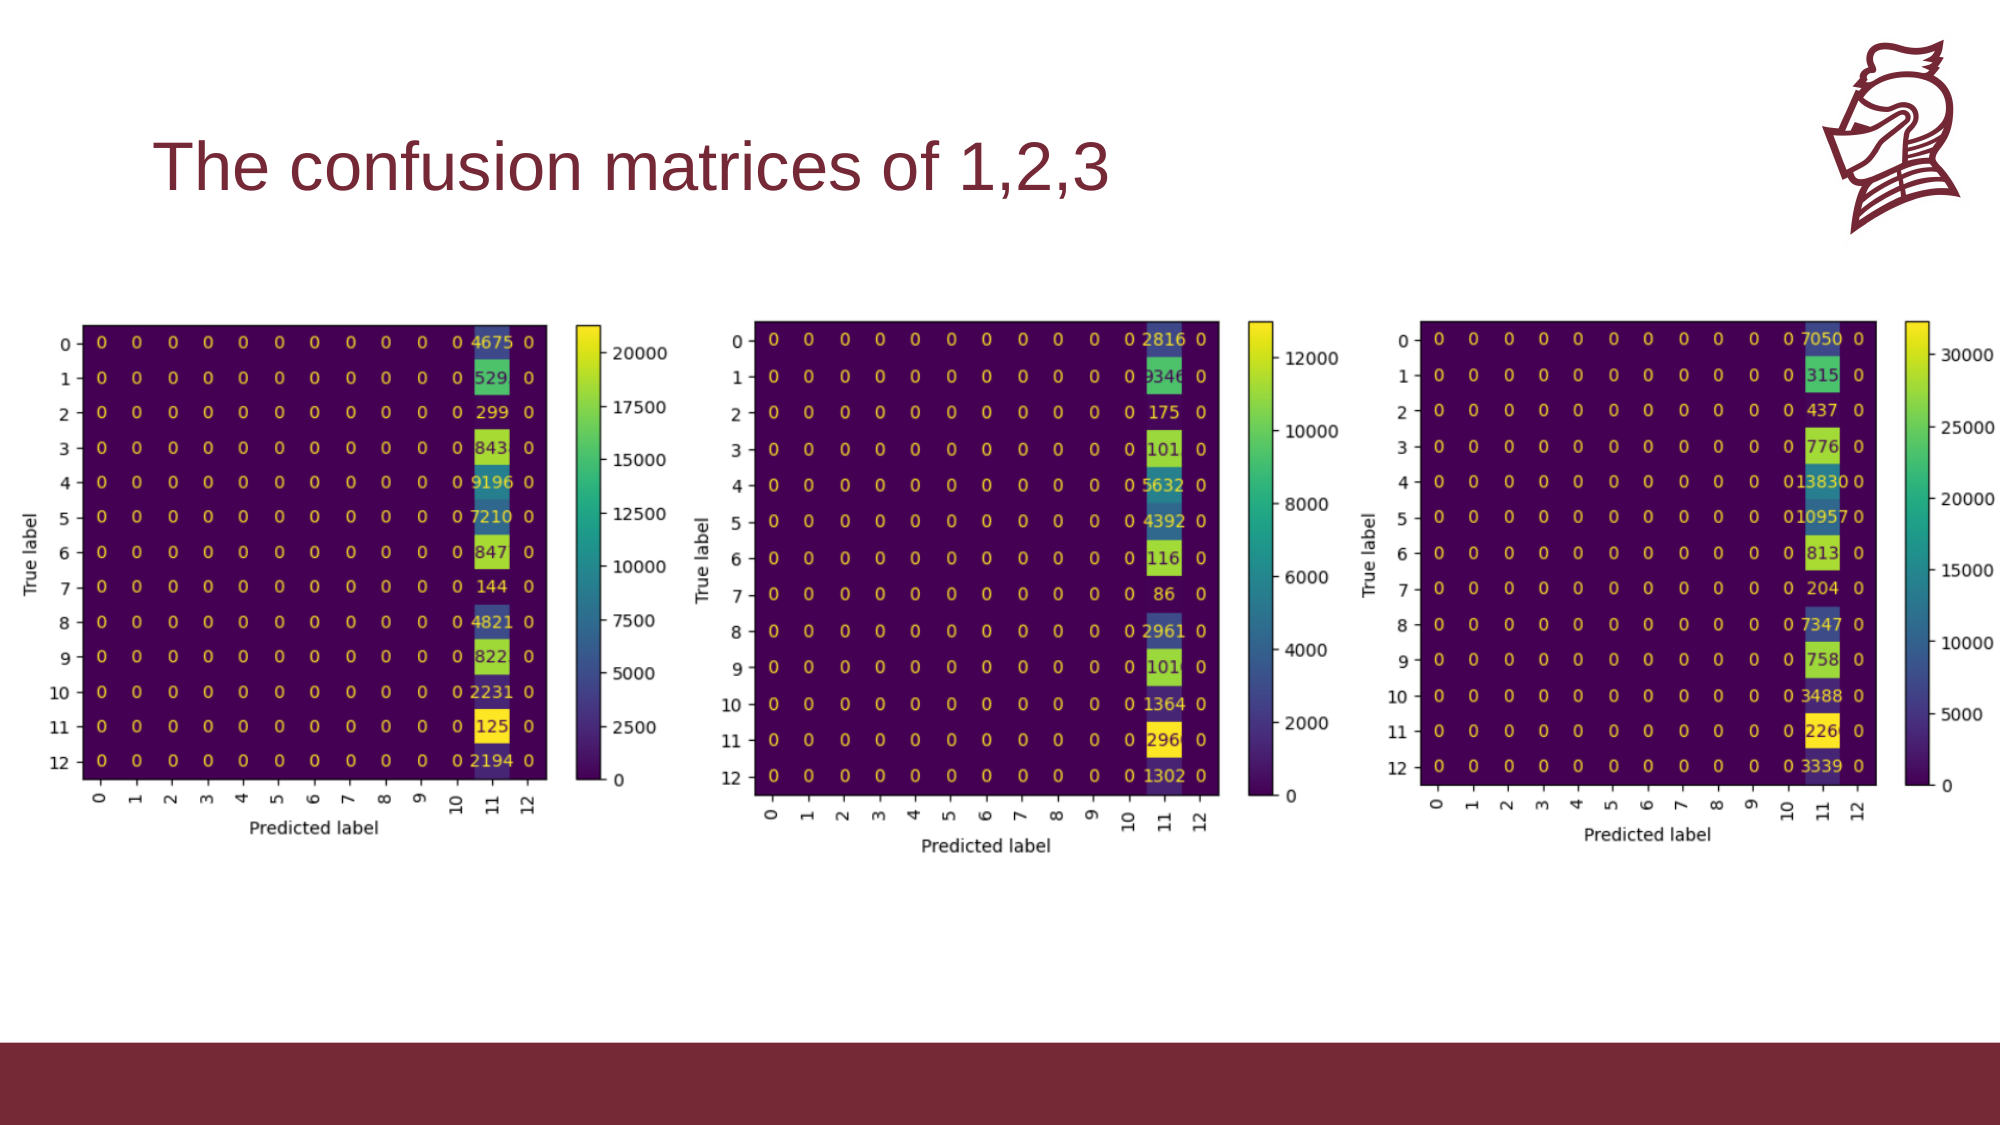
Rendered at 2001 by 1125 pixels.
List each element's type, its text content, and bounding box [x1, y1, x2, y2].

picture [1813, 30, 1972, 248]
title The confusion matrices of 1,2,3 [137, 59, 1863, 278]
picture [6, 314, 2000, 856]
